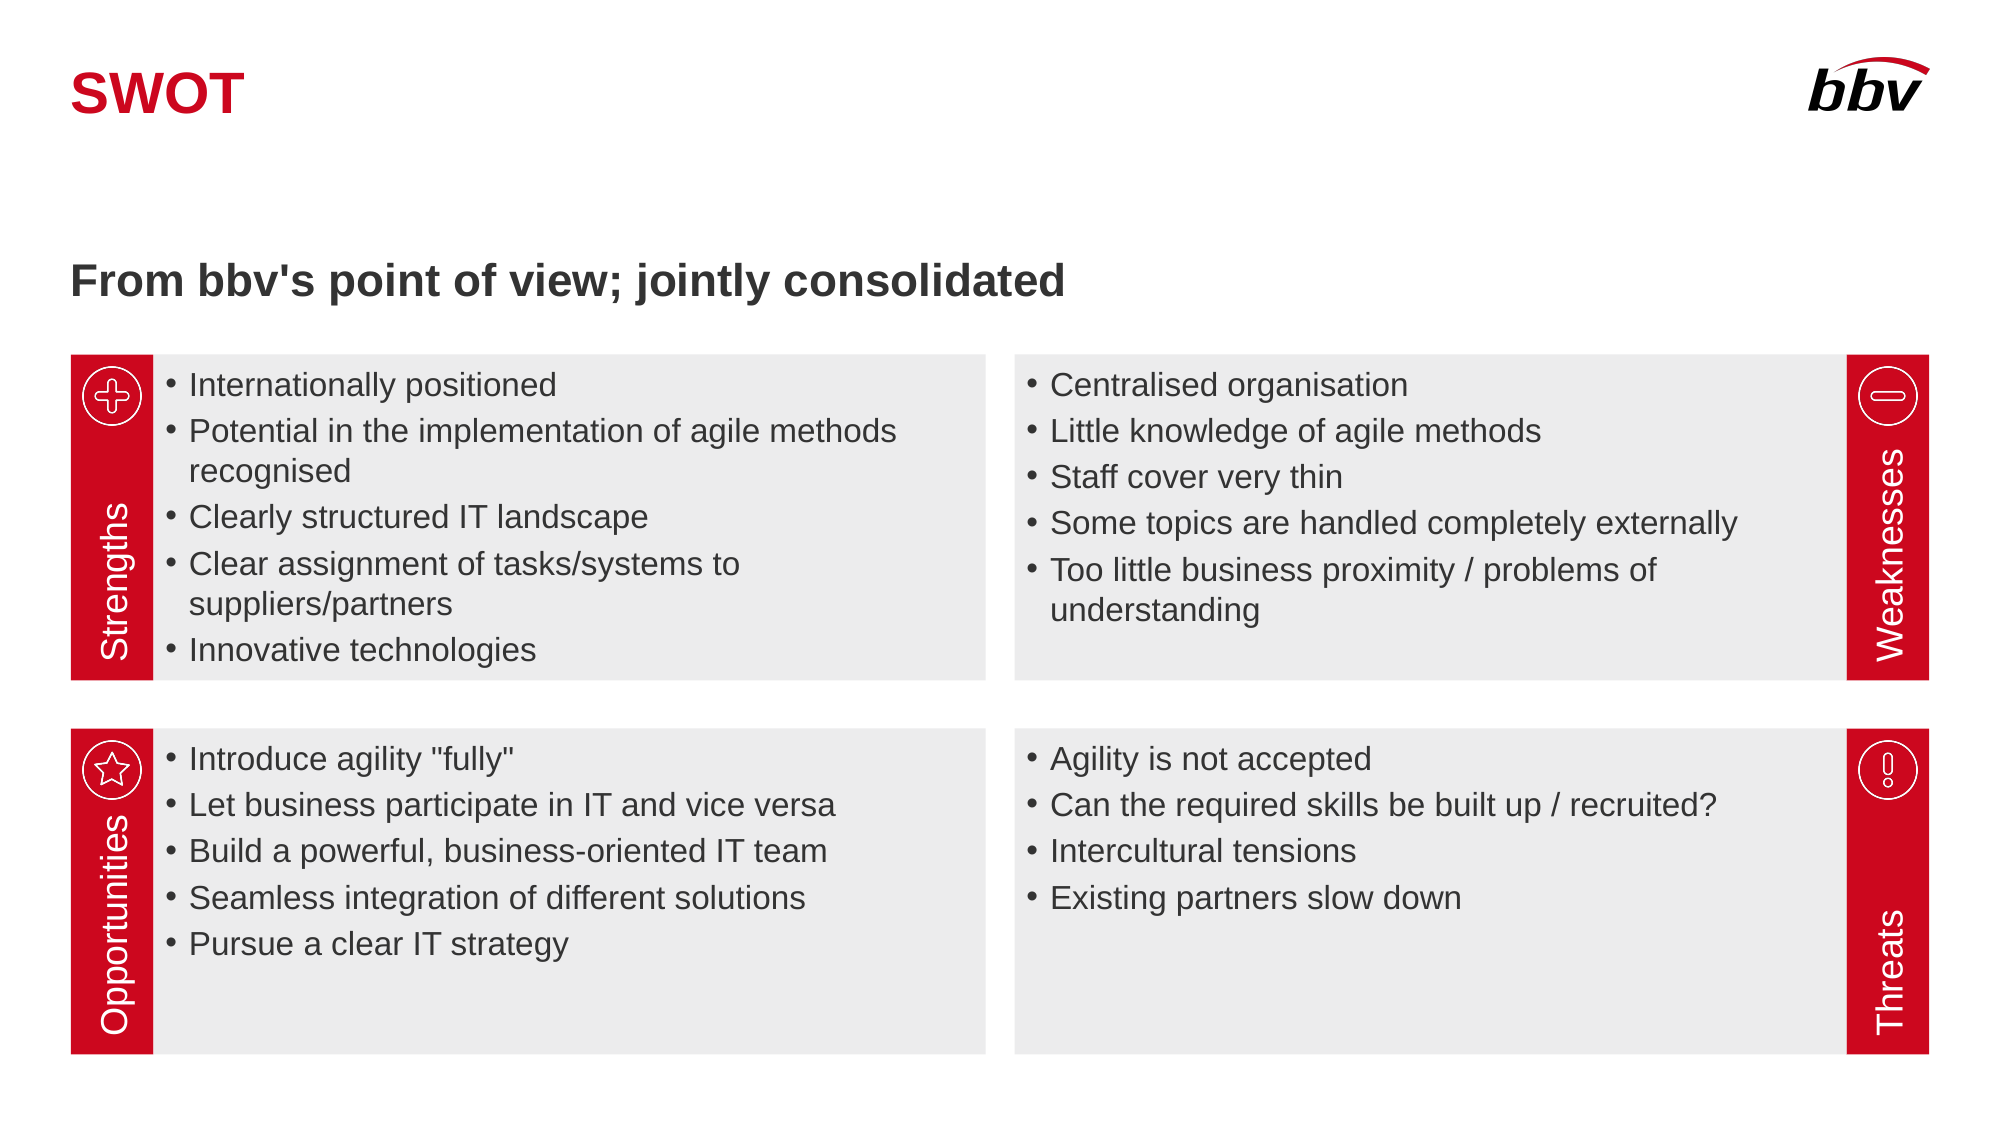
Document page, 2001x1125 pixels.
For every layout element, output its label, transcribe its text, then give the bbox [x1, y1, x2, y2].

list From bbv's point of view; jointly consolidated [70, 250, 1930, 307]
picture [1857, 740, 1918, 800]
text_box Introduce agility "fully" Let business participate in IT and vice versa Build a powerful, business-oriented IT team Seamless integration of different solutions Pursue a clear IT strategy [153, 728, 986, 1055]
picture [1857, 365, 1918, 426]
text_box Centralised organisation Little knowledge of agile methods Staff cover very thin Some topics are handled completely externally Too little business proximity / problems of understanding [1014, 354, 1847, 681]
text_box Threats [1847, 728, 1930, 1055]
text_box Strengths [70, 354, 153, 681]
picture [1808, 57, 1930, 111]
text_box Opportunities [70, 728, 153, 1055]
text_box Weaknesses [1847, 354, 1930, 681]
picture [82, 740, 142, 800]
picture [82, 365, 142, 426]
title SWOT [70, 0, 1666, 181]
text_box Internationally positioned Potential in the implementation of agile methods recognised Clearly structured IT landscape Clear assignment of tasks/systems to suppliers/partners Innovative technologies [153, 354, 986, 681]
text_box Agility is not accepted Can the required skills be built up / recruited? Intercultural tensions Existing partners slow down [1014, 728, 1847, 1055]
